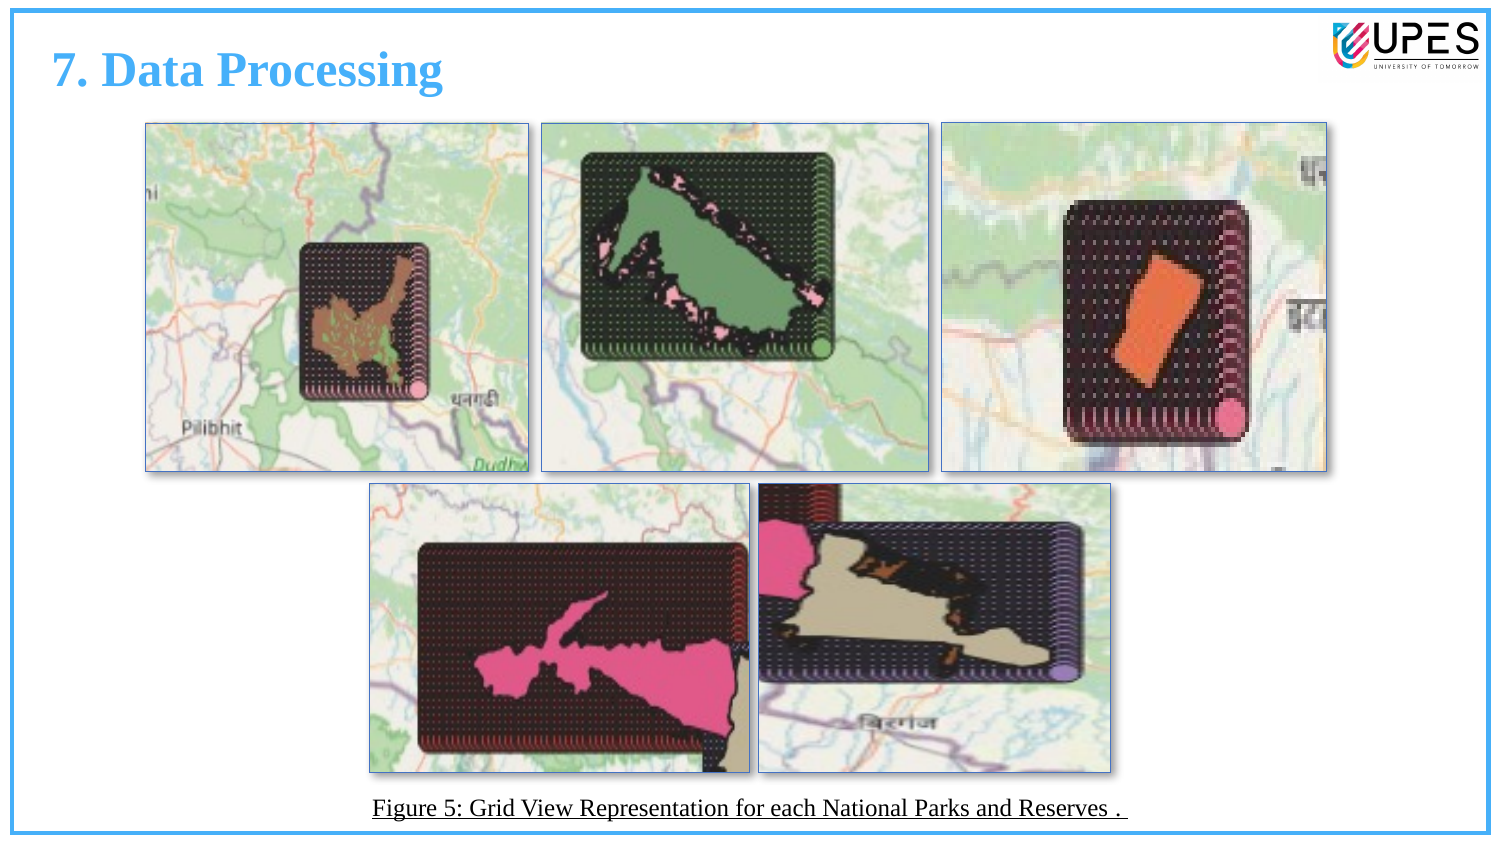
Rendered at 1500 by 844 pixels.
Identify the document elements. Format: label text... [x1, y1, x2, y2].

picture [541, 122, 929, 473]
picture [758, 483, 1112, 773]
picture [941, 122, 1327, 473]
picture [145, 122, 529, 473]
picture [369, 483, 751, 773]
text_box 7. Data Processing [40, 30, 967, 102]
picture [1318, 15, 1483, 83]
text_box Figure 5: Grid View Representation for each National Parks and Reserves . [336, 783, 1164, 829]
